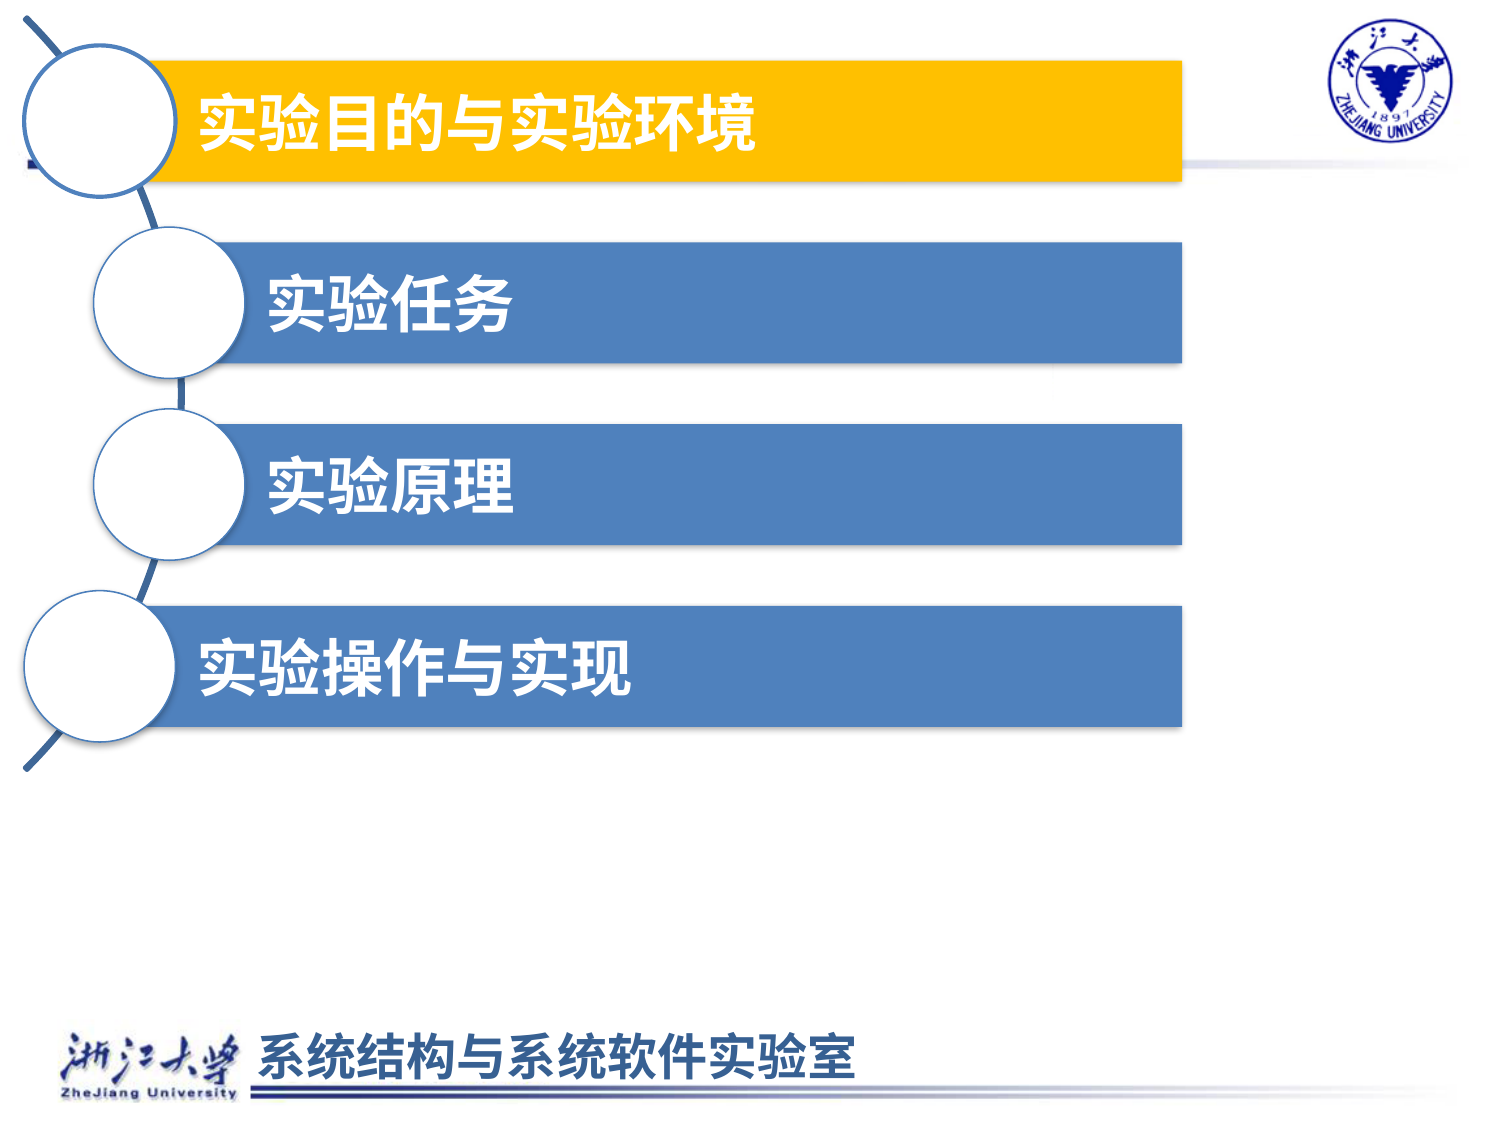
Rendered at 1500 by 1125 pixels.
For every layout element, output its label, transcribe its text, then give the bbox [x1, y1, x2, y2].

picture [7, 0, 1493, 1125]
title Course Outline [37, 19, 1187, 176]
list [199, 224, 1383, 1013]
